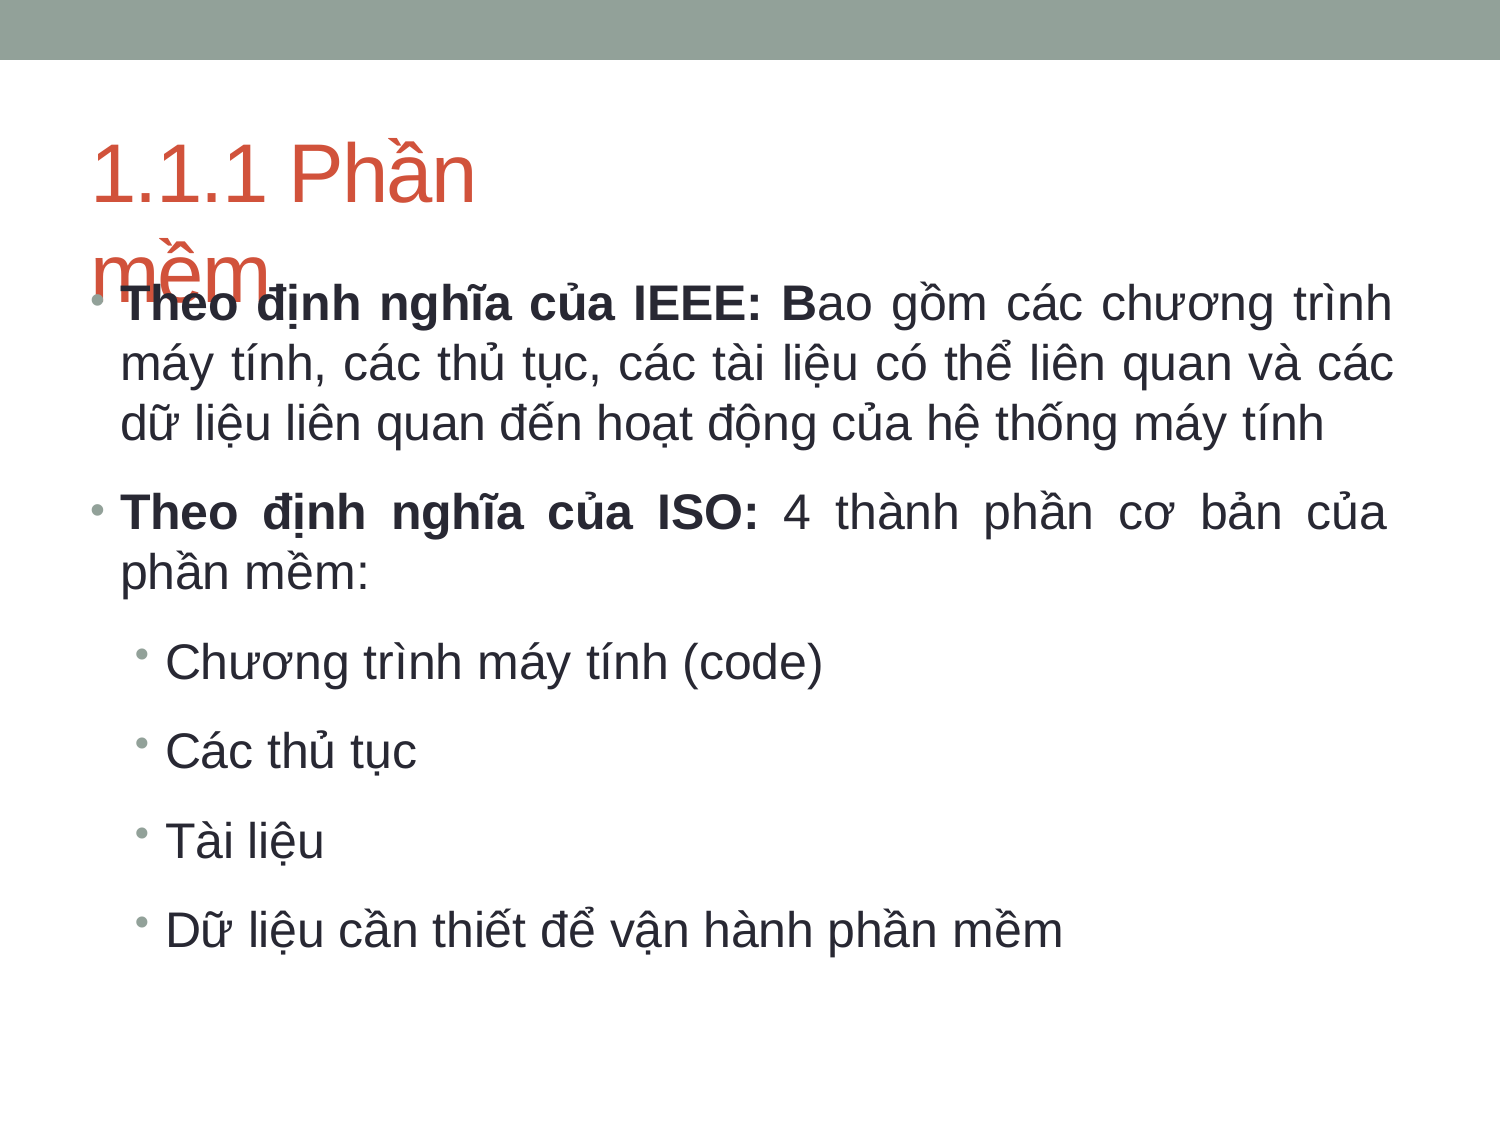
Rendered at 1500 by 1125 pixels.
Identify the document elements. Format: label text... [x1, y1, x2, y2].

title 1.1.1 Phần mềm [87, 116, 678, 267]
text_box Theo định nghĩa của IEEE: Bao gồm các chương trình máy tính, các thủ tục, các tài liệu có thể liên quan và các dữ liệu liên quan đến hoạt động của hệ thống máy tính Theo định nghĩa của ISO: 4 thành phần cơ bản của phần mềm: Chương trình máy tính (code) Các thủ tục Tài liệu Dữ liệu cần thiết để vận hành phần mềm [85, 267, 1414, 958]
